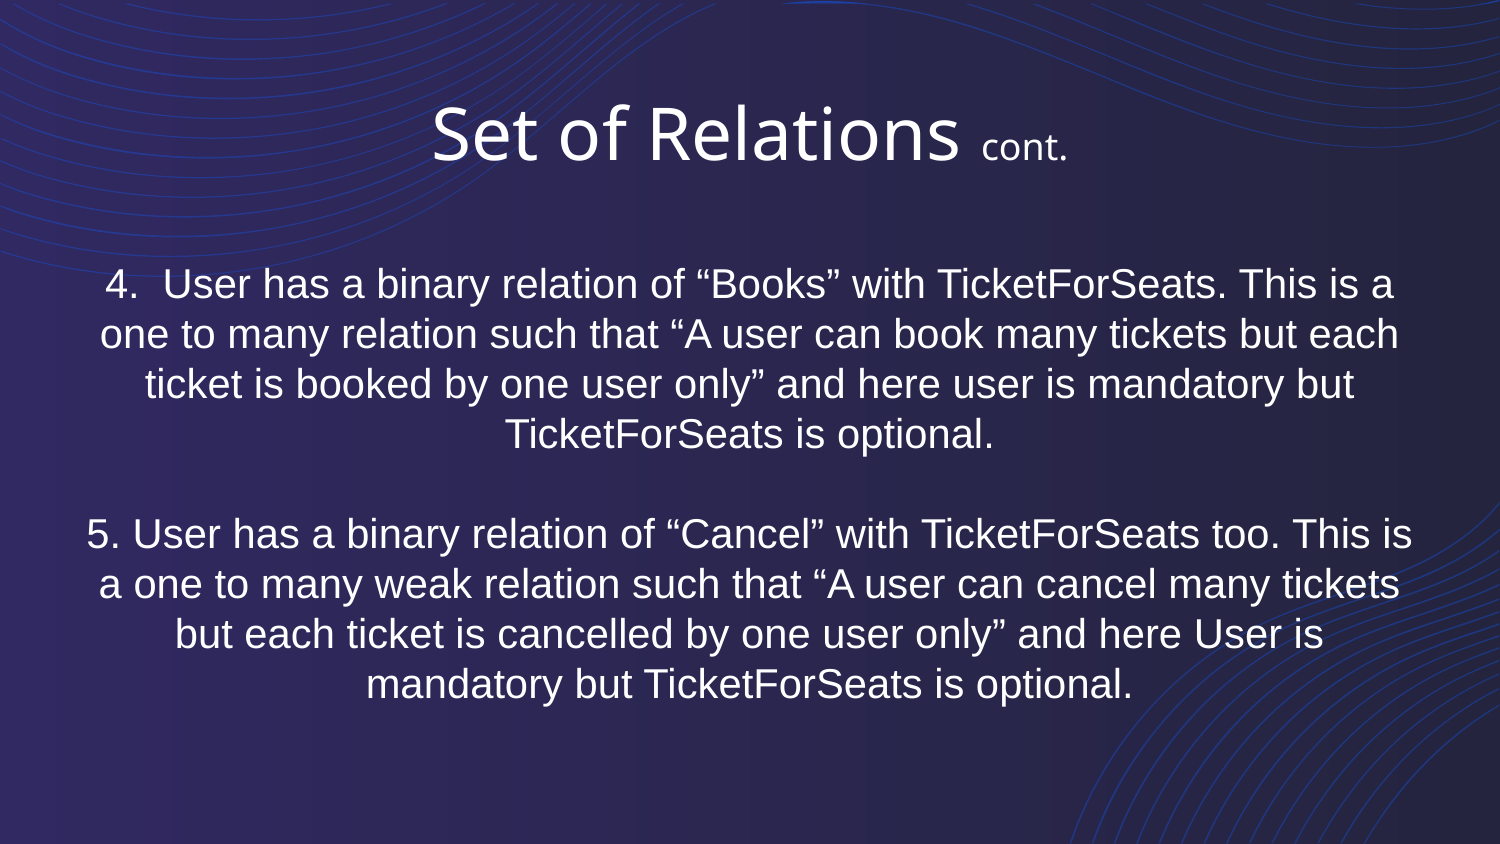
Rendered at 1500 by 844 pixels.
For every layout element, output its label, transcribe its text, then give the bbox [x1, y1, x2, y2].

title Set of Relations cont. [118, 72, 1382, 167]
text_box 4. User has a binary relation of “Books” with TicketForSeats. This is a one to many relation such that “A user can book many tickets but each ticket is booked by one user only” and here user is mandatory but TicketForSeats is optional. 5. User has a binary relation of “Cancel” with TicketForSeats too. This is a one to many weak relation such that “A user can cancel many tickets but each ticket is cancelled by one user only” and here User is mandatory but TicketForSeats is optional. [63, 241, 1436, 408]
